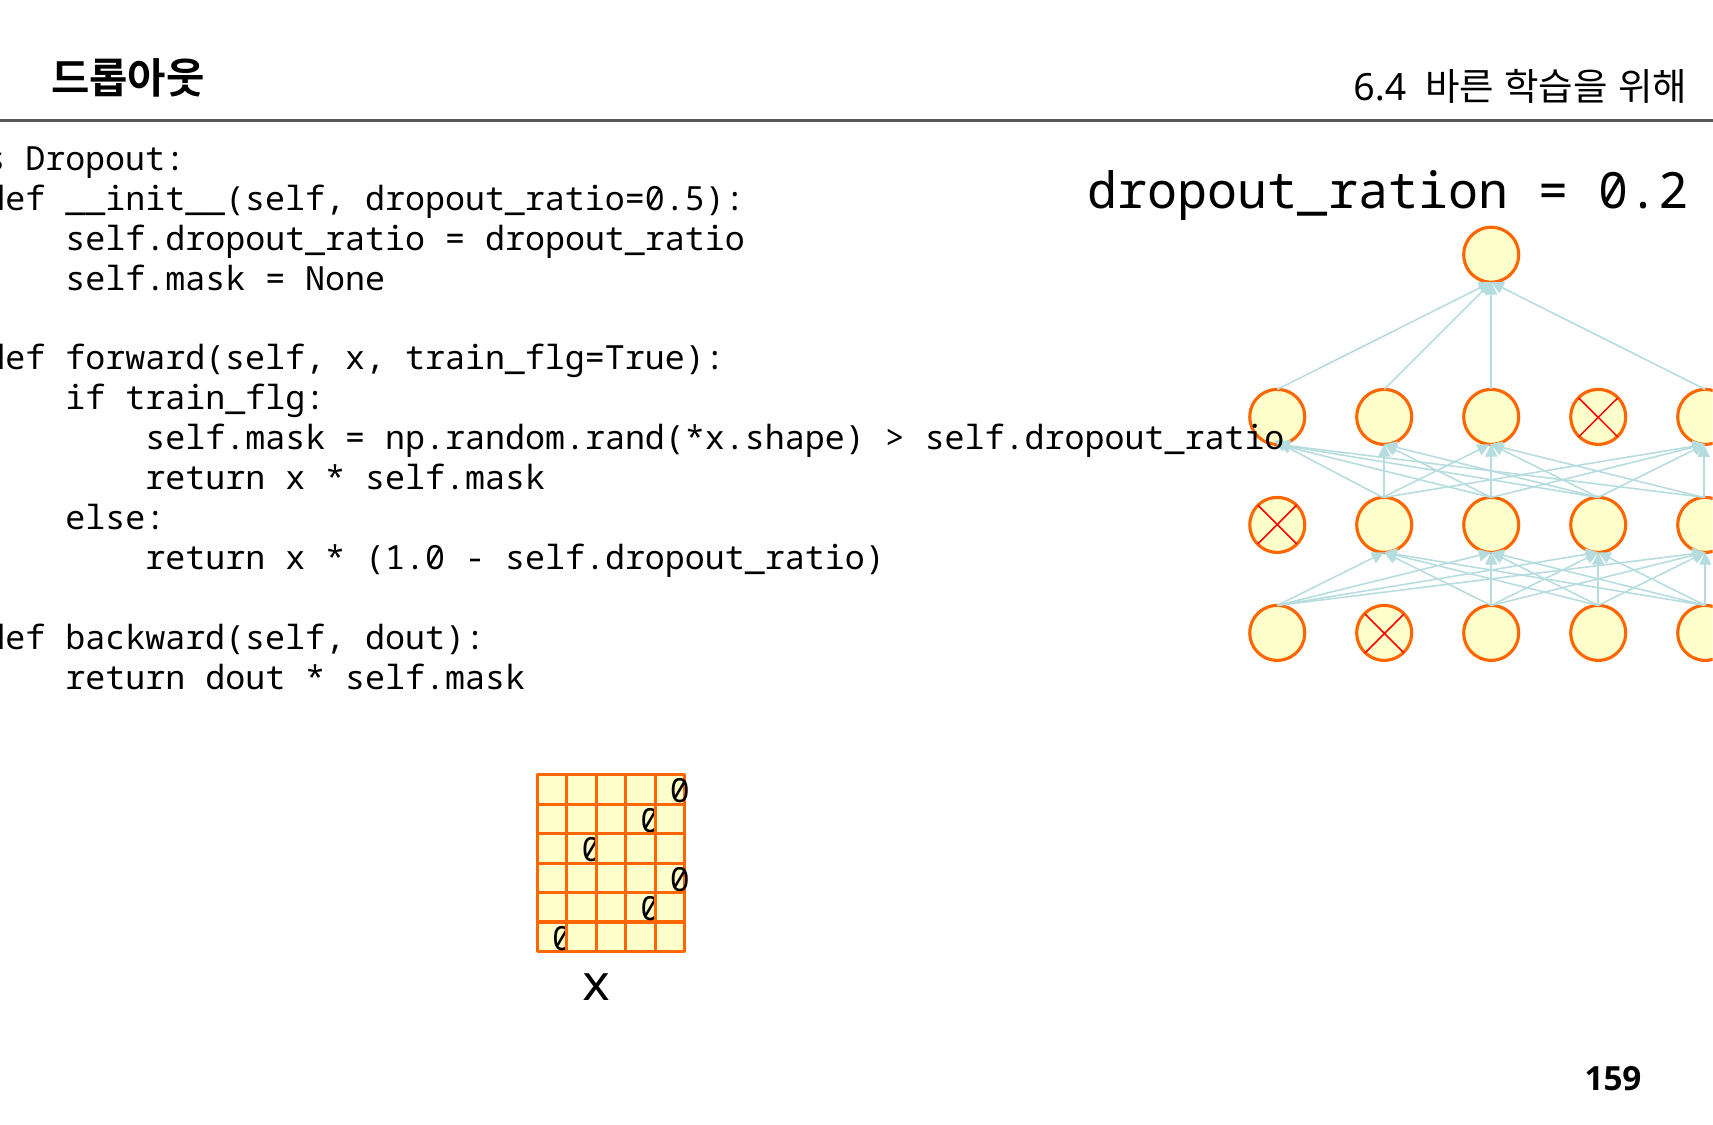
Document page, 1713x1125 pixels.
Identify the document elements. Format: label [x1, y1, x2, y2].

text_box [11, 13, 803, 105]
text_box [535, 773, 687, 1018]
text_box [916, 44, 1713, 111]
text_box [0, 129, 1713, 704]
